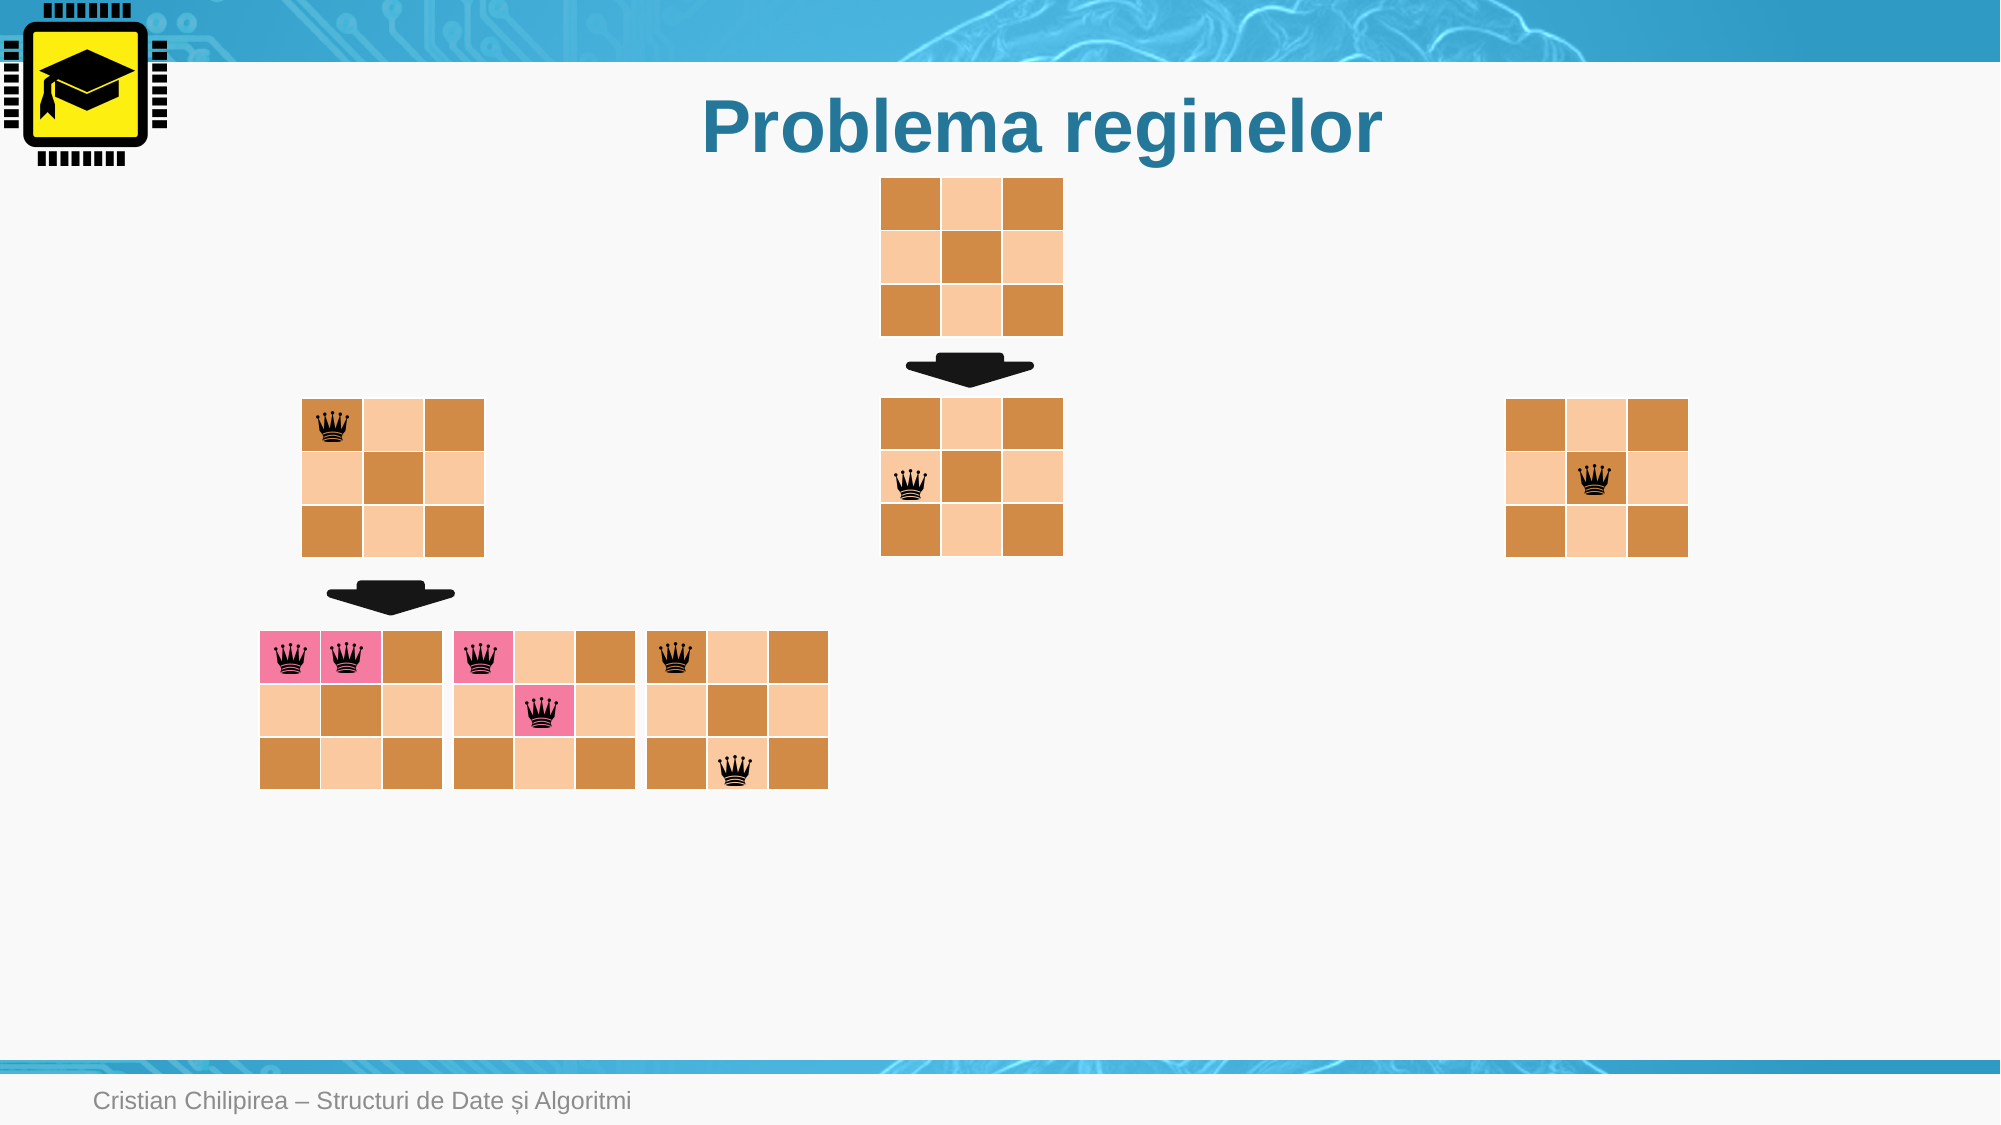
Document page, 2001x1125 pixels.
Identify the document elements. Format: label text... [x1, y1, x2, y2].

table_cell [769, 738, 828, 789]
table_header [708, 631, 767, 683]
table_header [364, 399, 423, 451]
table_cell [321, 685, 381, 736]
picture [894, 469, 927, 500]
table_cell [881, 285, 940, 336]
table_cell [1506, 506, 1565, 557]
table_cell [708, 685, 767, 736]
table_header [942, 178, 1001, 230]
table_cell [1003, 504, 1063, 556]
picture [718, 755, 752, 786]
table_cell [1003, 451, 1063, 502]
picture [316, 411, 349, 442]
table_cell [1567, 506, 1626, 557]
table_cell [647, 685, 706, 736]
table_cell [454, 685, 513, 736]
picture [0, 0, 2000, 166]
table_header [576, 631, 635, 683]
table_cell [302, 506, 362, 557]
table_cell [881, 231, 940, 283]
table_cell [321, 738, 381, 789]
text_box [330, 584, 451, 612]
table_header [302, 399, 362, 451]
table_cell [942, 451, 1001, 502]
table_cell [302, 452, 362, 504]
table_cell [454, 738, 513, 789]
table_cell [1628, 506, 1688, 557]
table_header [881, 398, 940, 449]
table_cell [425, 452, 484, 504]
table_cell [1003, 231, 1063, 283]
table_header [383, 631, 442, 683]
picture [0, 1060, 2000, 1074]
table_cell [425, 506, 484, 557]
footer Cristian Chilipirea – Structuri de Date și Algoritmi [77, 1073, 1338, 1125]
picture [464, 643, 497, 674]
table_cell [881, 451, 940, 502]
table_cell [515, 685, 574, 736]
table_header [515, 631, 574, 683]
table_header [942, 398, 1001, 449]
table_cell [1506, 452, 1565, 504]
table_cell [260, 738, 320, 789]
picture [274, 643, 307, 674]
table_cell [708, 738, 767, 789]
table_cell [260, 685, 320, 736]
table_cell [1628, 452, 1688, 504]
table_header [1628, 399, 1688, 451]
table_cell [942, 231, 1001, 283]
table_header [647, 631, 706, 683]
picture [1578, 464, 1611, 495]
table_header [260, 631, 320, 683]
title Problema reginelor [170, 76, 1915, 180]
table_cell [515, 738, 574, 789]
table_header [1506, 399, 1565, 451]
table_cell [383, 685, 442, 736]
table_cell [364, 452, 423, 504]
table_header [1567, 399, 1626, 451]
table_header [454, 631, 513, 683]
text_box [909, 356, 1030, 384]
table_cell [942, 285, 1001, 336]
table_header [425, 399, 484, 451]
table_cell [1567, 452, 1626, 504]
table_header [881, 178, 940, 230]
picture [659, 642, 692, 673]
table_cell [383, 738, 442, 789]
table_cell [769, 685, 828, 736]
table_cell [576, 685, 635, 736]
picture [330, 642, 363, 673]
table_cell [881, 504, 940, 556]
table_header [321, 631, 381, 683]
table_cell [1003, 285, 1063, 336]
table_cell [942, 504, 1001, 556]
table_header [769, 631, 828, 683]
picture [525, 697, 558, 728]
table_header [1003, 398, 1063, 449]
table_header [1003, 178, 1063, 230]
table_cell [576, 738, 635, 789]
table_cell [647, 738, 706, 789]
table_cell [364, 506, 423, 557]
